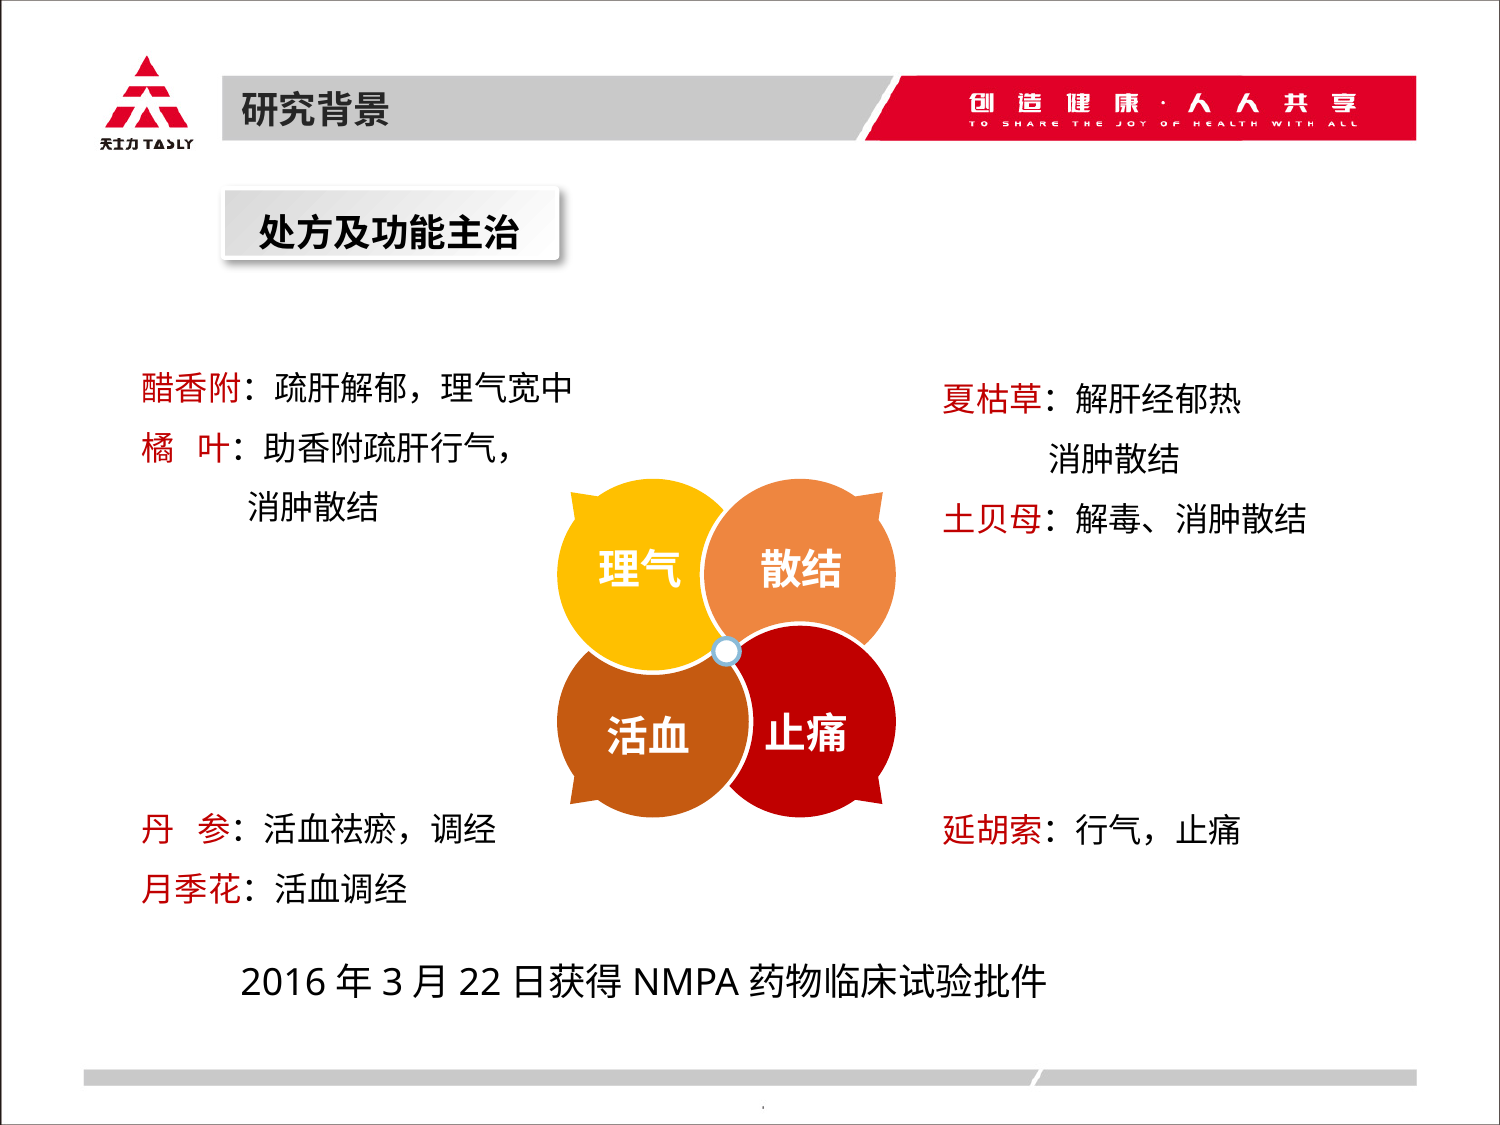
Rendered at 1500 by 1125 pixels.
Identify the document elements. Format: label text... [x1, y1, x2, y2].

picture [0, 0, 1500, 1125]
text_box 延胡索：行气，止痛 [942, 808, 1251, 849]
text_box 醋香附：疏肝解郁，理气宽中 橘 叶：助香附疏肝行气， 消肿散结 [141, 347, 588, 527]
text_box 丹 参：活血祛瘀，调经 月季花：活血调经 [141, 788, 530, 909]
text_box 研究背景 [226, 78, 407, 139]
text_box 夏枯草：解肝经郁热 消肿散结 土贝母：解毒、消肿散结 [942, 357, 1355, 538]
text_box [557, 478, 896, 818]
text_box 2016年3月22日获得NMPA药物临床试验批件 [225, 950, 1167, 1011]
text_box 处方及功能主治 [222, 188, 558, 258]
